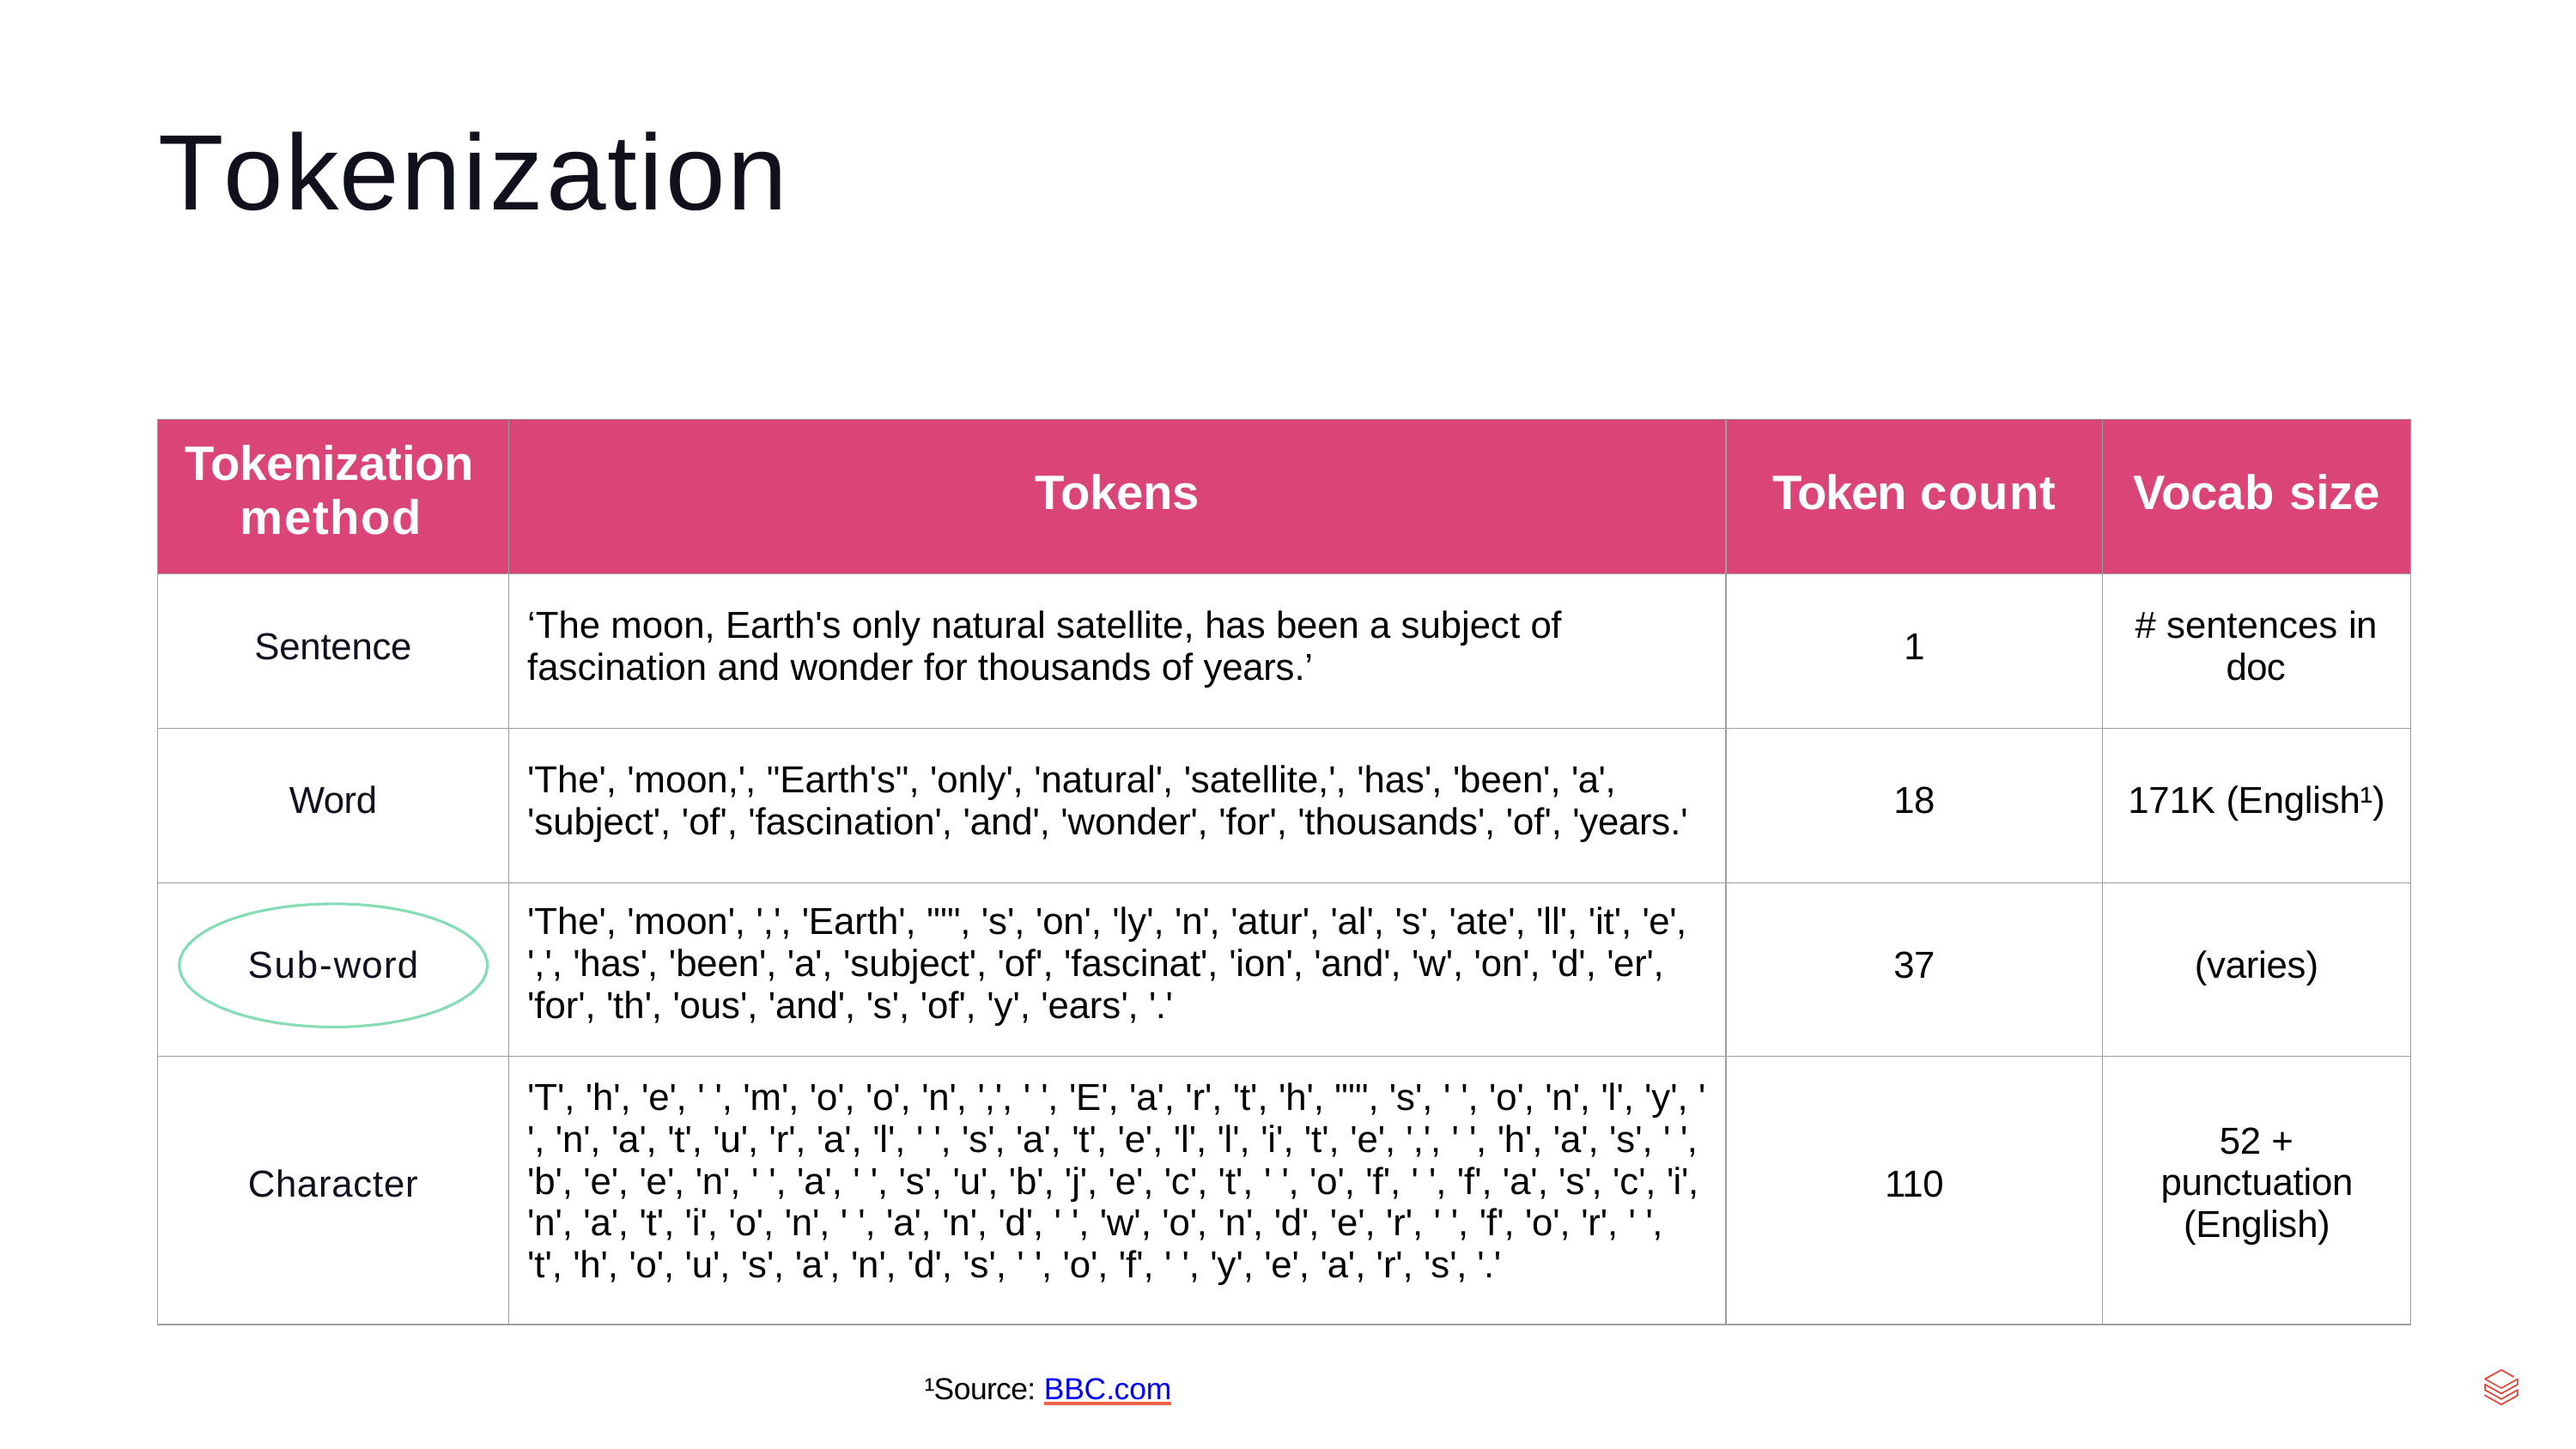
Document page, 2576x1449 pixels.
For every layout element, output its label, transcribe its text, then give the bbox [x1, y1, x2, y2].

table_cell 110 [1727, 1057, 2102, 1324]
table_cell 37 [1727, 883, 2102, 1056]
table_header Token count [1727, 420, 2102, 573]
table_cell ‘The moon, Earth's only natural satellite, has been a subject of fascination and wonder for thousands of years.’ [509, 574, 1725, 728]
table_cell 18 [1727, 729, 2102, 882]
text_box ¹Source: BBC.com [922, 1367, 1173, 1406]
table_header Vocab size [2103, 420, 2410, 573]
title Tokenization [156, 86, 2420, 344]
table_cell Sentence [158, 574, 508, 728]
table_cell 52 + punctuation (English) [2103, 1057, 2410, 1324]
table_cell 'The', 'moon,', "Earth's", 'only', 'natural', 'satellite,', 'has', 'been', 'a', 'subject', 'of', 'fascination', 'and', 'wonder', 'for', 'thousands', 'of', 'years.' [509, 729, 1725, 882]
table_cell 'The', 'moon', ',', 'Earth', "'", 's', 'on', 'ly', 'n', 'atur', 'al', 's', 'ate', 'll', 'it', 'e', ',', 'has', 'been', 'a', 'subject', 'of', 'fascinat', 'ion', 'and', 'w', 'on', 'd', 'er', 'for', 'th', 'ous', 'and', 's', 'of', 'y', 'ears', '.' [509, 883, 1725, 1056]
table_cell Word [158, 729, 508, 882]
table_header Tokens [509, 420, 1725, 573]
table_cell Character [158, 1057, 508, 1324]
table_cell 'T', 'h', 'e', ' ', 'm', 'o', 'o', 'n', ',', ' ', 'E', 'a', 'r', 't', 'h', "'", 's', ' ', 'o', 'n', 'l', 'y', ' ', 'n', 'a', 't', 'u', 'r', 'a', 'l', ' ', 's', 'a', 't', 'e', 'l', 'l', 'i', 't', 'e', ',', ' ', 'h', 'a', 's', ' ', 'b', 'e', 'e', 'n', ' ', 'a', ' ', 's', 'u', 'b', 'j', 'e', 'c', 't', ' ', 'o', 'f', ' ', 'f', 'a', 's', 'c', 'i', 'n', 'a', 't', 'i', 'o', 'n', ' ', 'a', 'n', 'd', ' ', 'w', 'o', 'n', 'd', 'e', 'r', ' ', 'f', 'o', 'r', ' ', 't', 'h', 'o', 'u', 's', 'a', 'n', 'd', 's', ' ', 'o', 'f', ' ', 'y', 'e', 'a', 'r', 's', '.' [509, 1057, 1725, 1324]
table_header Tokenization method [158, 420, 508, 573]
table_cell 171K (English¹) [2103, 729, 2410, 882]
picture [2481, 1367, 2521, 1407]
table_cell # sentences in doc [2103, 574, 2410, 728]
table_cell (varies) [2103, 883, 2410, 1056]
table_cell 1 [1727, 574, 2102, 728]
table_cell Sub-word [158, 883, 508, 1056]
text_box [179, 903, 488, 1028]
